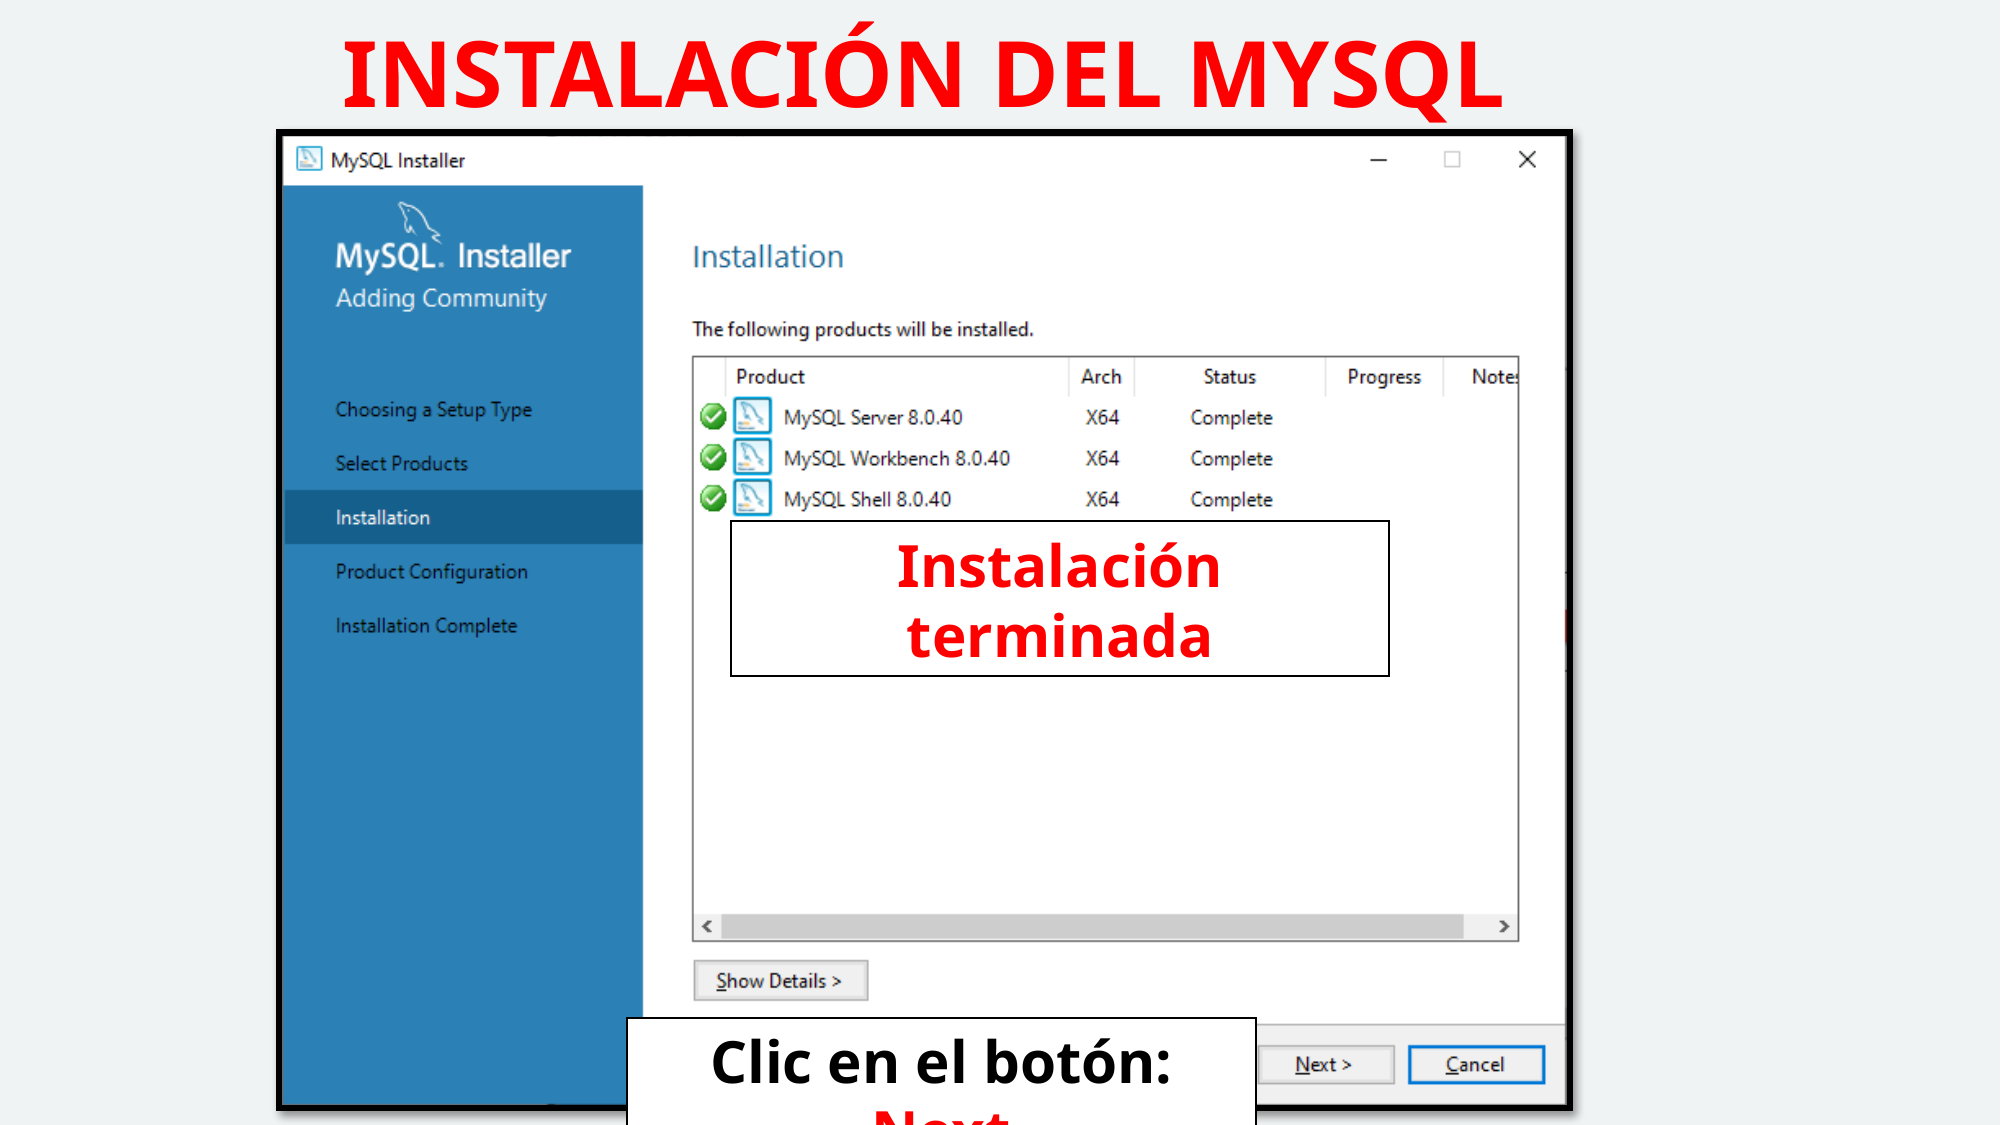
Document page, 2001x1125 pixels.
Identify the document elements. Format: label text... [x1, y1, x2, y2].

text_box INSTALACIÓN DEL MYSQL [257, 8, 1592, 134]
picture [282, 135, 1568, 1106]
text_box Clic en el botón: Next [626, 1106, 1257, 1125]
